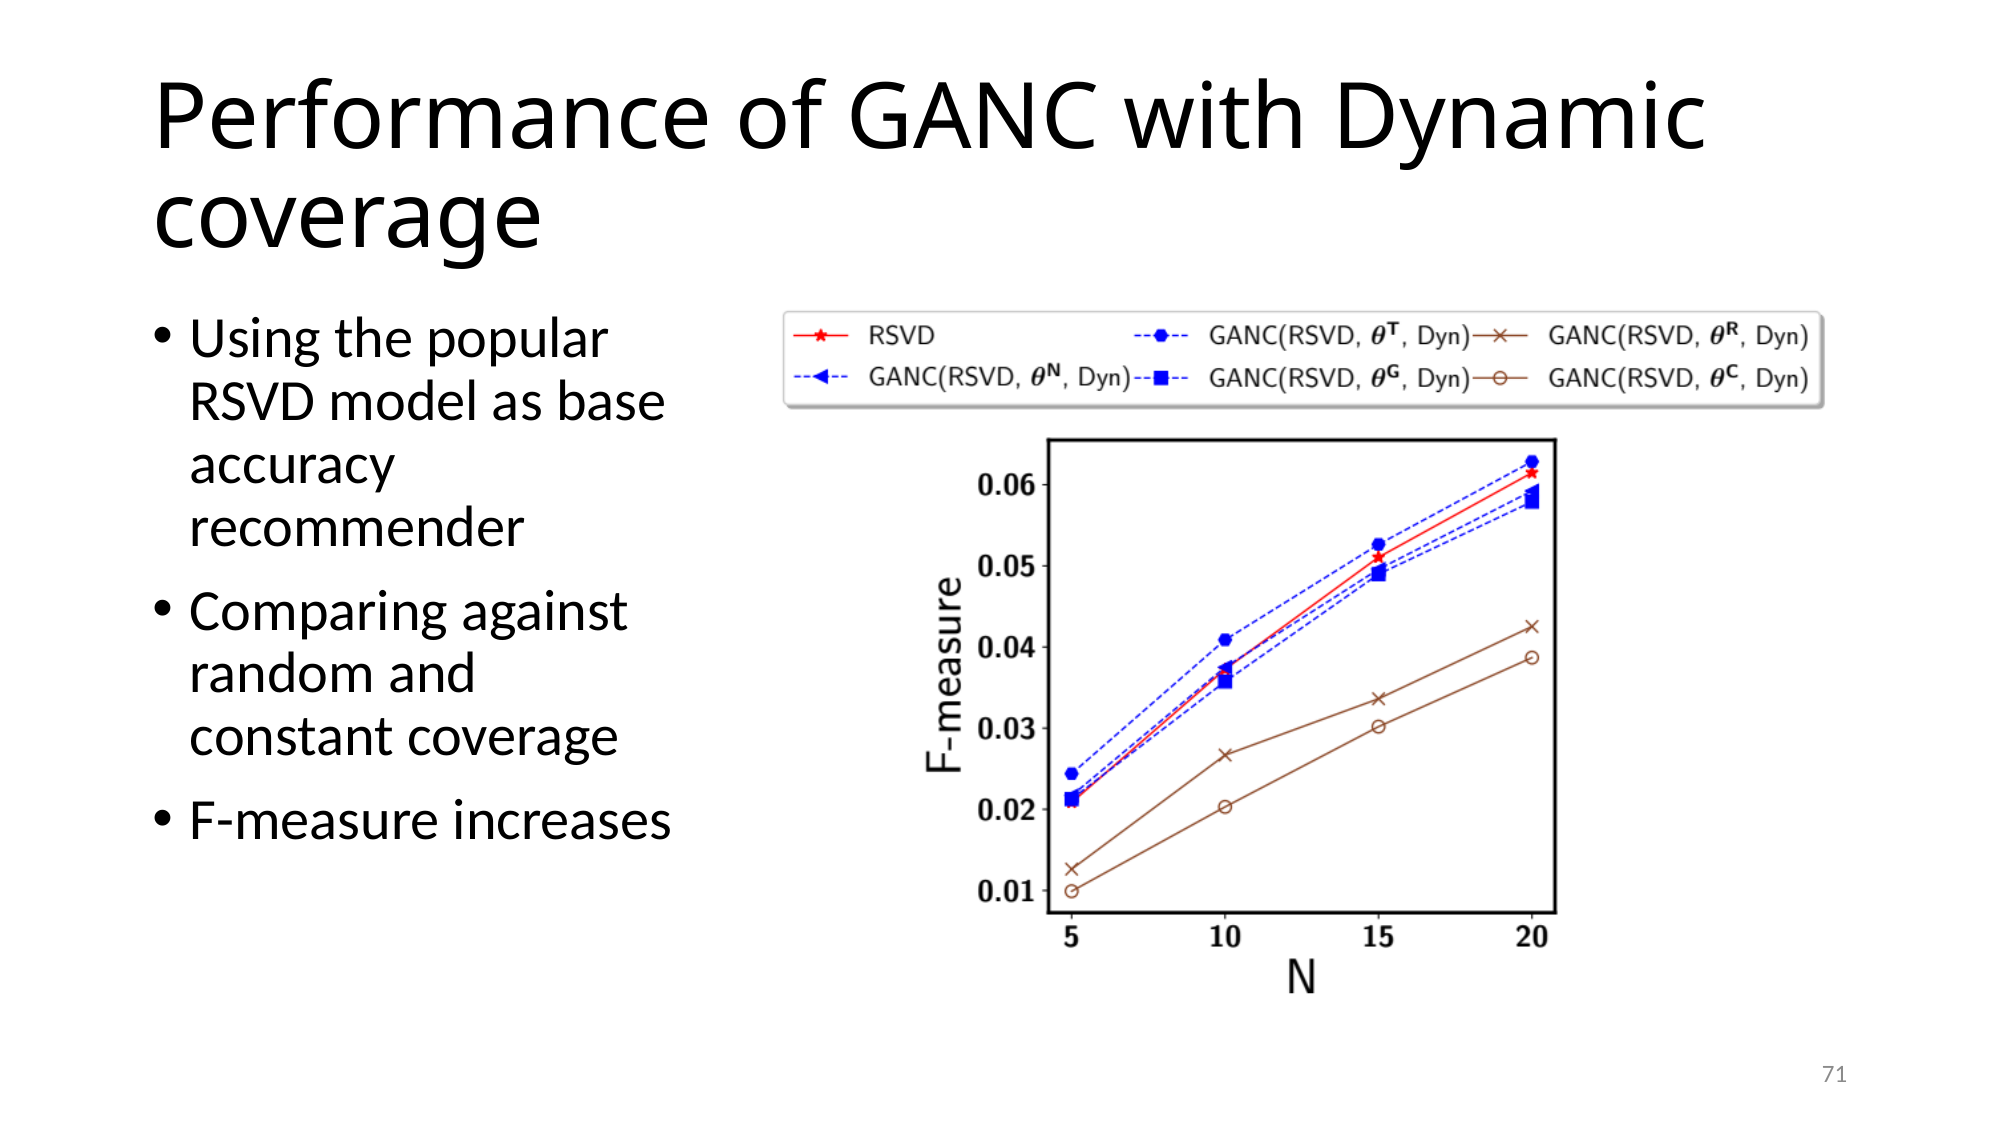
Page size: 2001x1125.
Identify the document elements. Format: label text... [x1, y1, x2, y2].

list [771, 299, 1830, 1014]
title Performance of GANC with Dynamic coverage [137, 59, 1863, 278]
slide_number 71 [1412, 1042, 1863, 1103]
list Using the popular RSVD model as base accuracy recommender Comparing against random and constant coverage F-measure increases [137, 299, 699, 1014]
